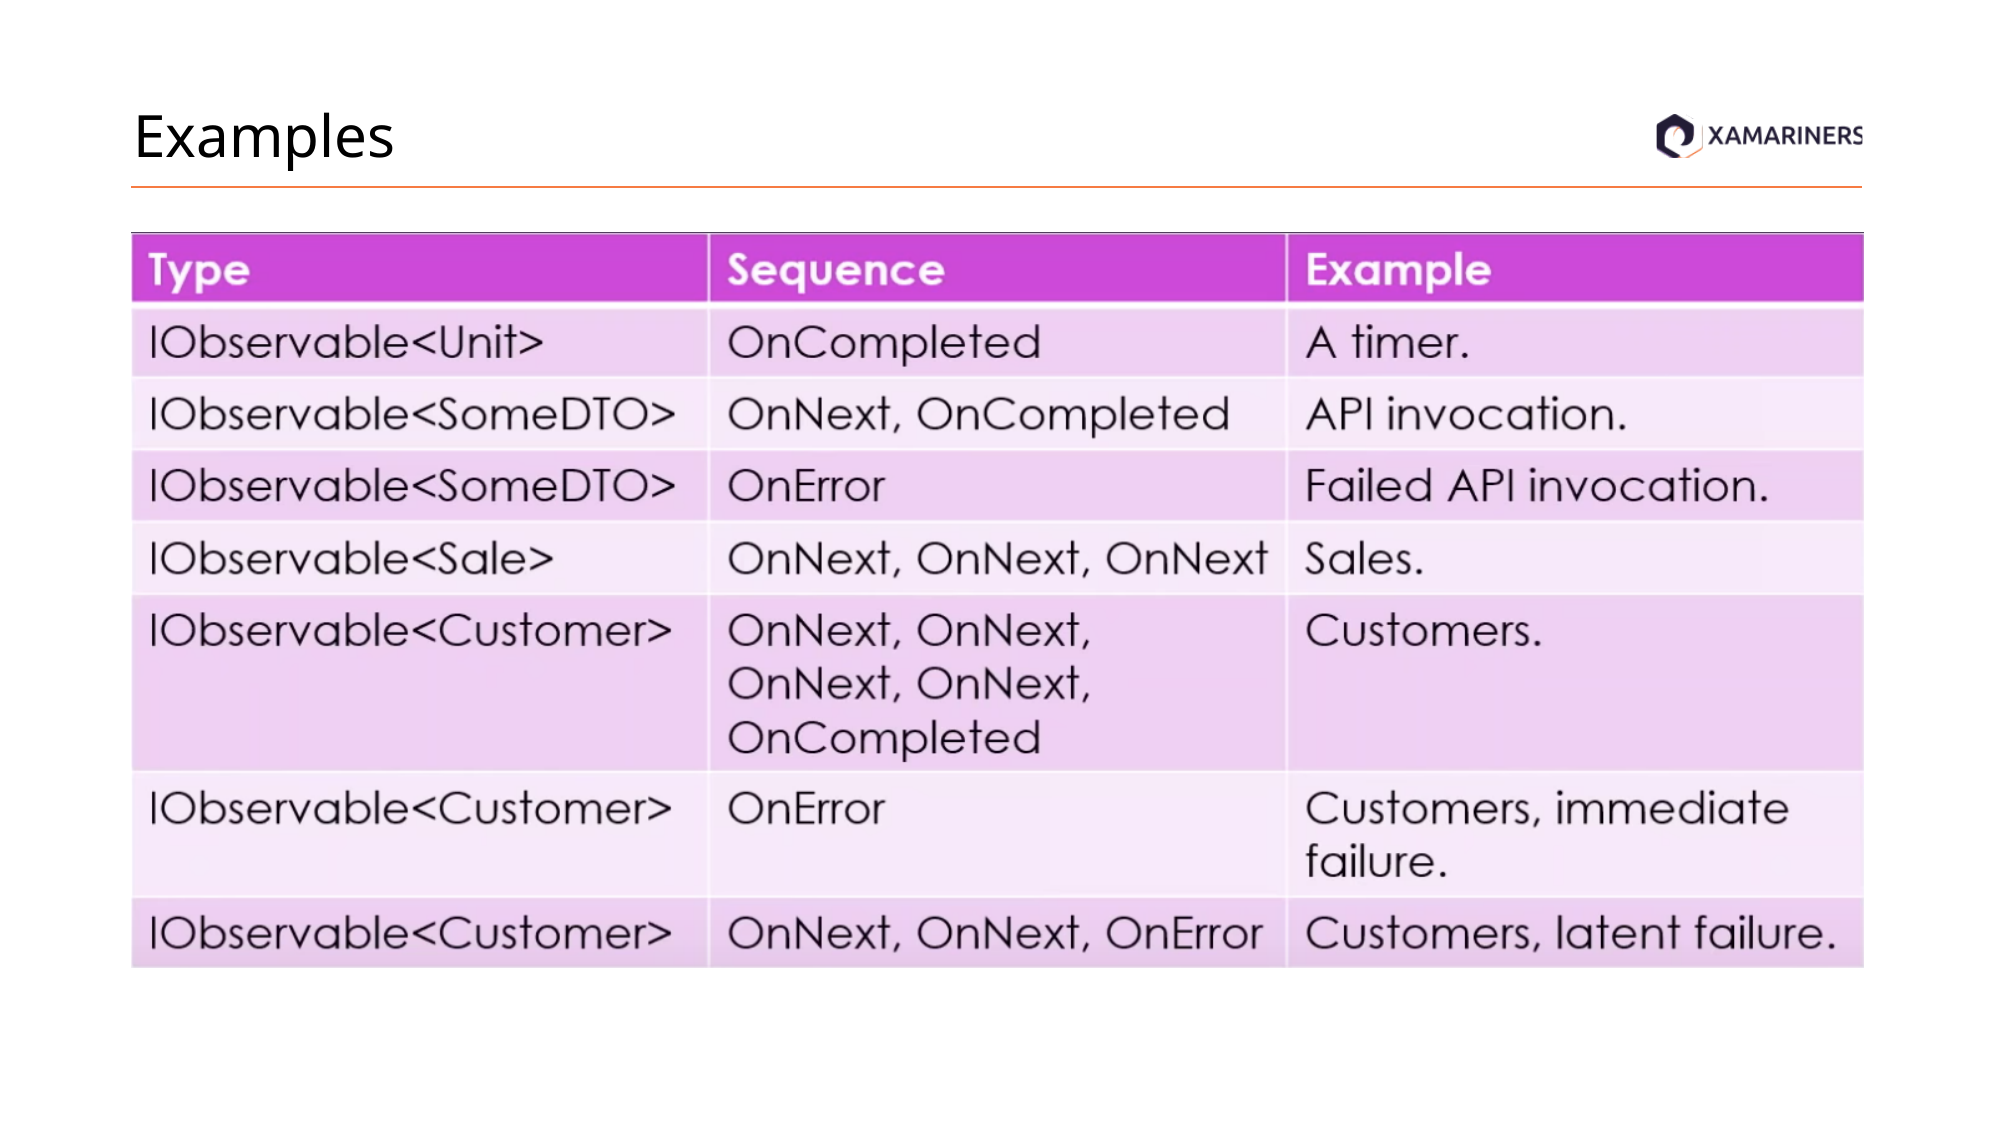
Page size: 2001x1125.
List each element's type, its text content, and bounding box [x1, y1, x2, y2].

text_box Examples [118, 99, 1863, 203]
picture [1656, 114, 1863, 158]
picture [131, 232, 1864, 968]
